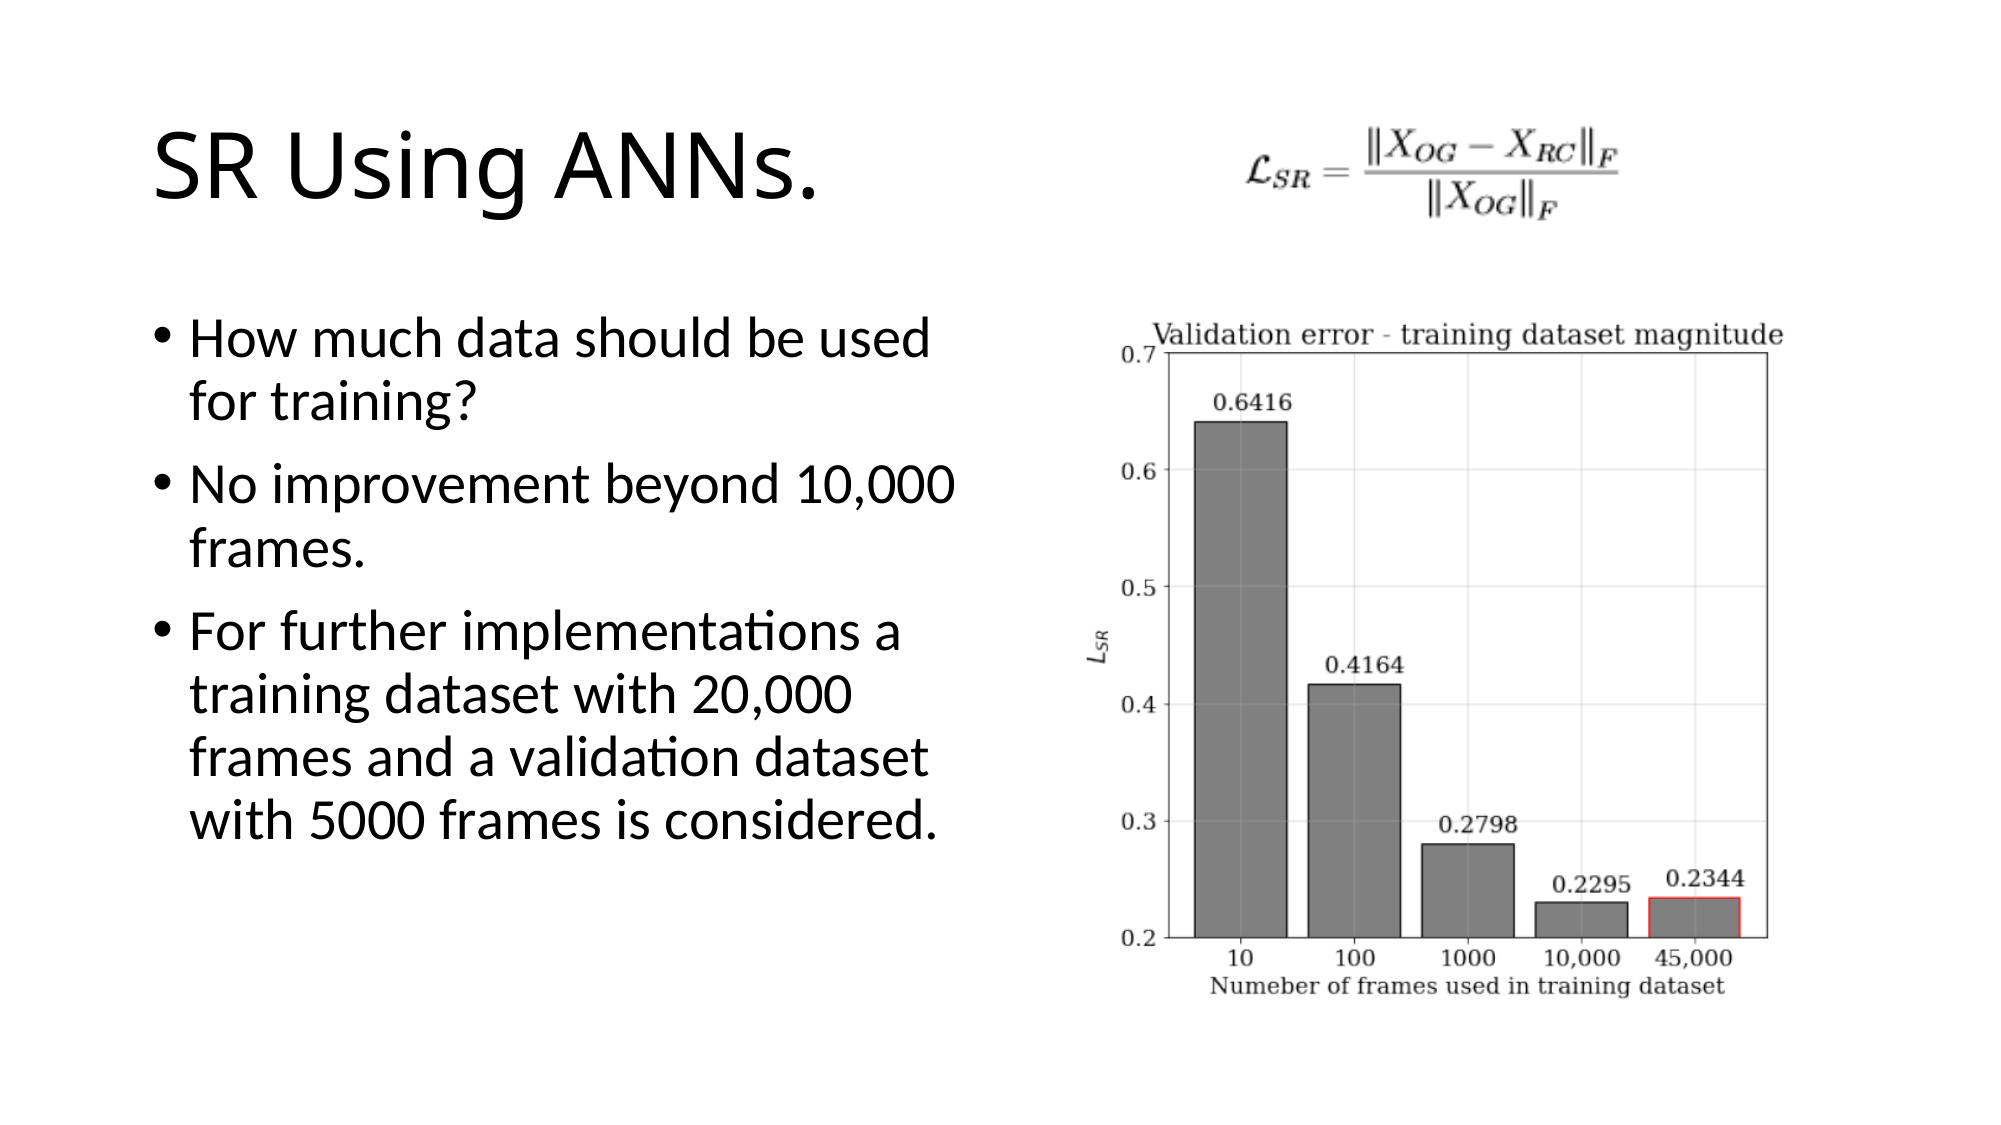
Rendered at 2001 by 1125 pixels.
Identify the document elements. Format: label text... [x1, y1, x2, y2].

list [1056, 299, 1819, 1014]
list How much data should be used for training? No improvement beyond 10,000 frames. For further implementations a training dataset with 20,000 frames and a validation dataset with 5000 frames is considered. [137, 299, 988, 1014]
title SR Using ANNs. [137, 59, 1863, 278]
picture [1198, 92, 1677, 245]
